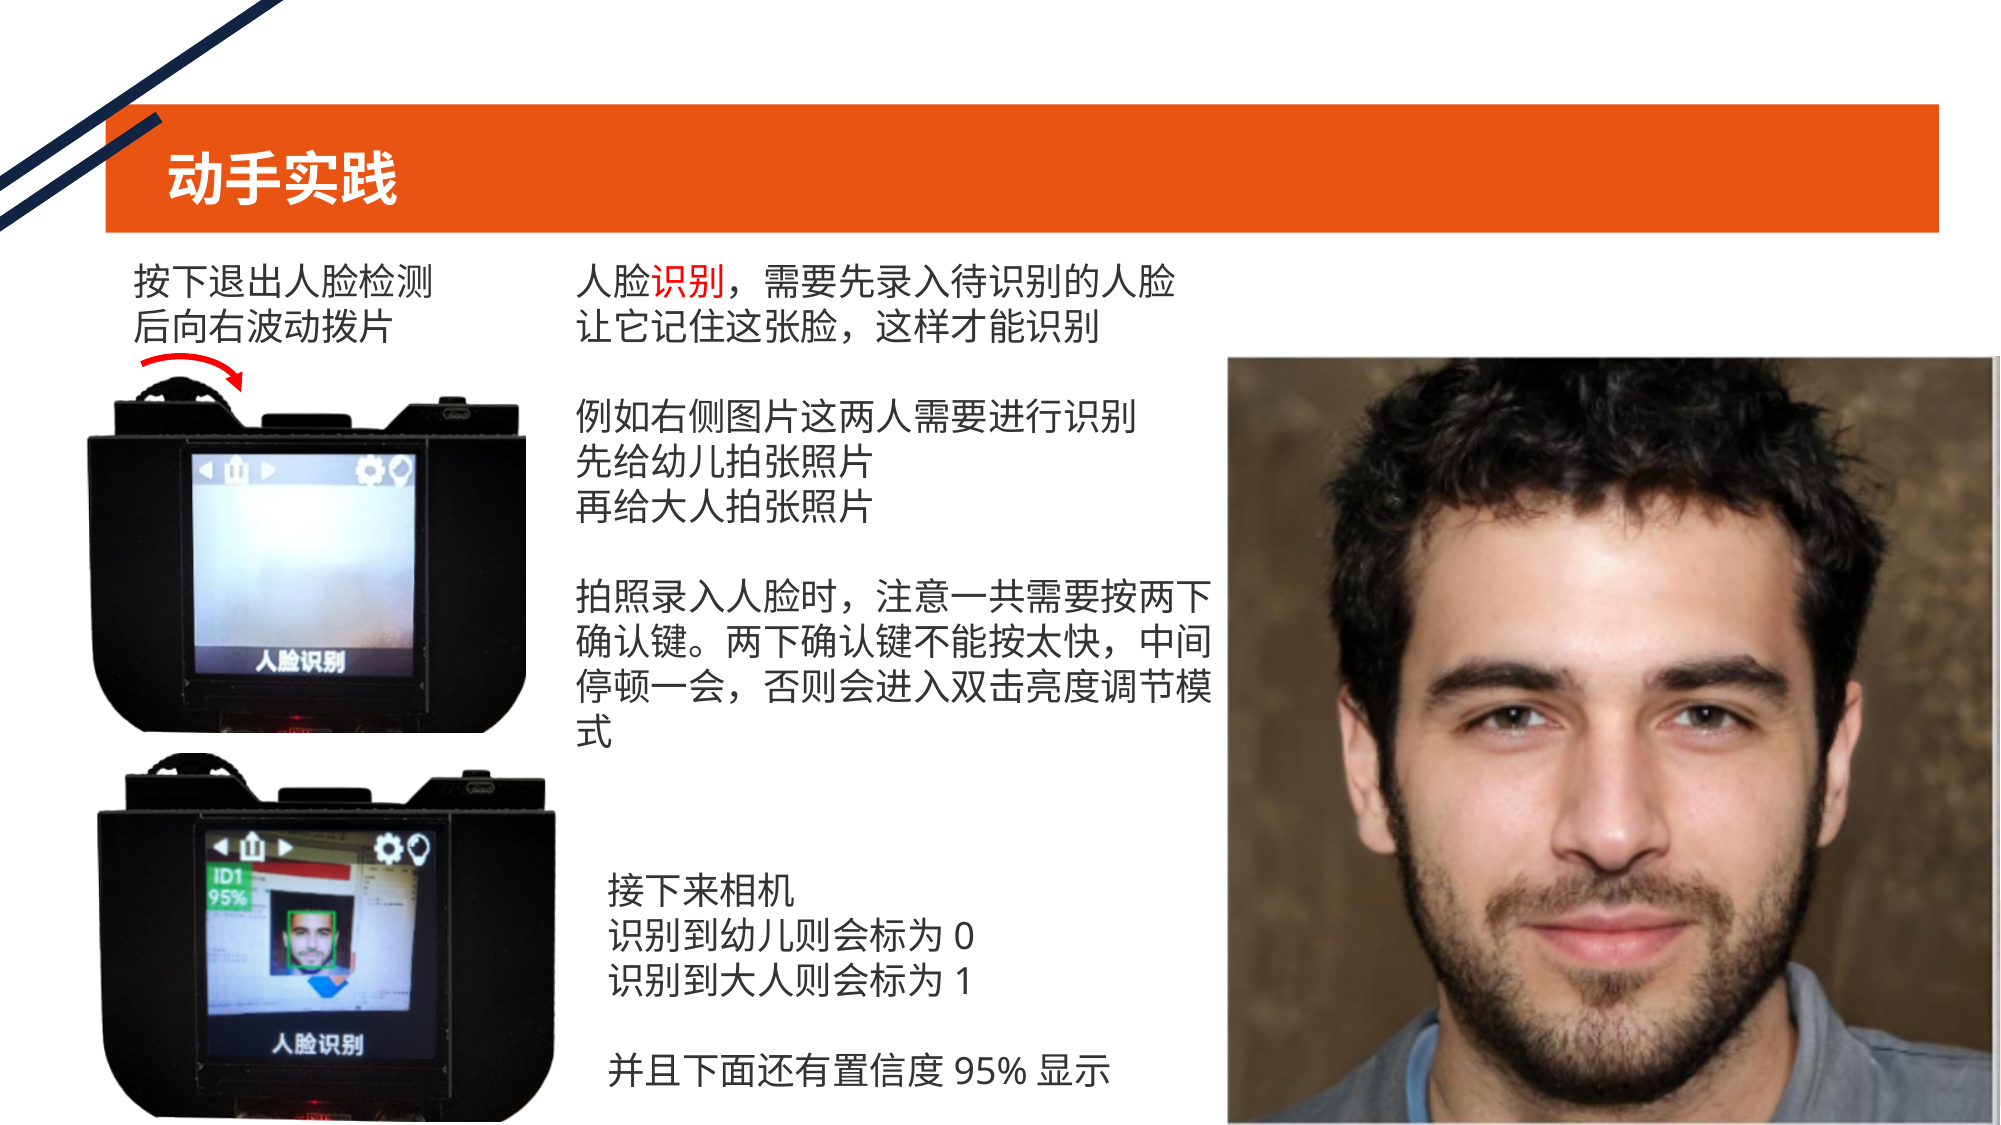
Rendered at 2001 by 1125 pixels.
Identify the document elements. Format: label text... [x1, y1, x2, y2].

text_box 人脸识别，需要先录入待识别的人脸 让它记住这张脸，这样才能识别 例如右侧图片这两人需要进行识别 先给幼儿拍张照片 再给大人拍张照片 拍照录入人脸时，注意一共需要按两下确认键。两下确认键不能按太快，中间停顿一会，否则会进入双击亮度调节模式 [561, 250, 1253, 821]
picture [85, 375, 526, 733]
text_box [141, 355, 235, 375]
text_box 按下退出人脸检测后向右波动拨片 [118, 250, 485, 356]
title 动手实践 [151, 130, 1877, 232]
picture [96, 753, 561, 1122]
text_box 接下来相机 识别到幼儿则会标为0 识别到大人则会标为1 并且下面还有置信度95%显示 [592, 814, 1138, 1100]
picture [1226, 356, 2000, 1125]
